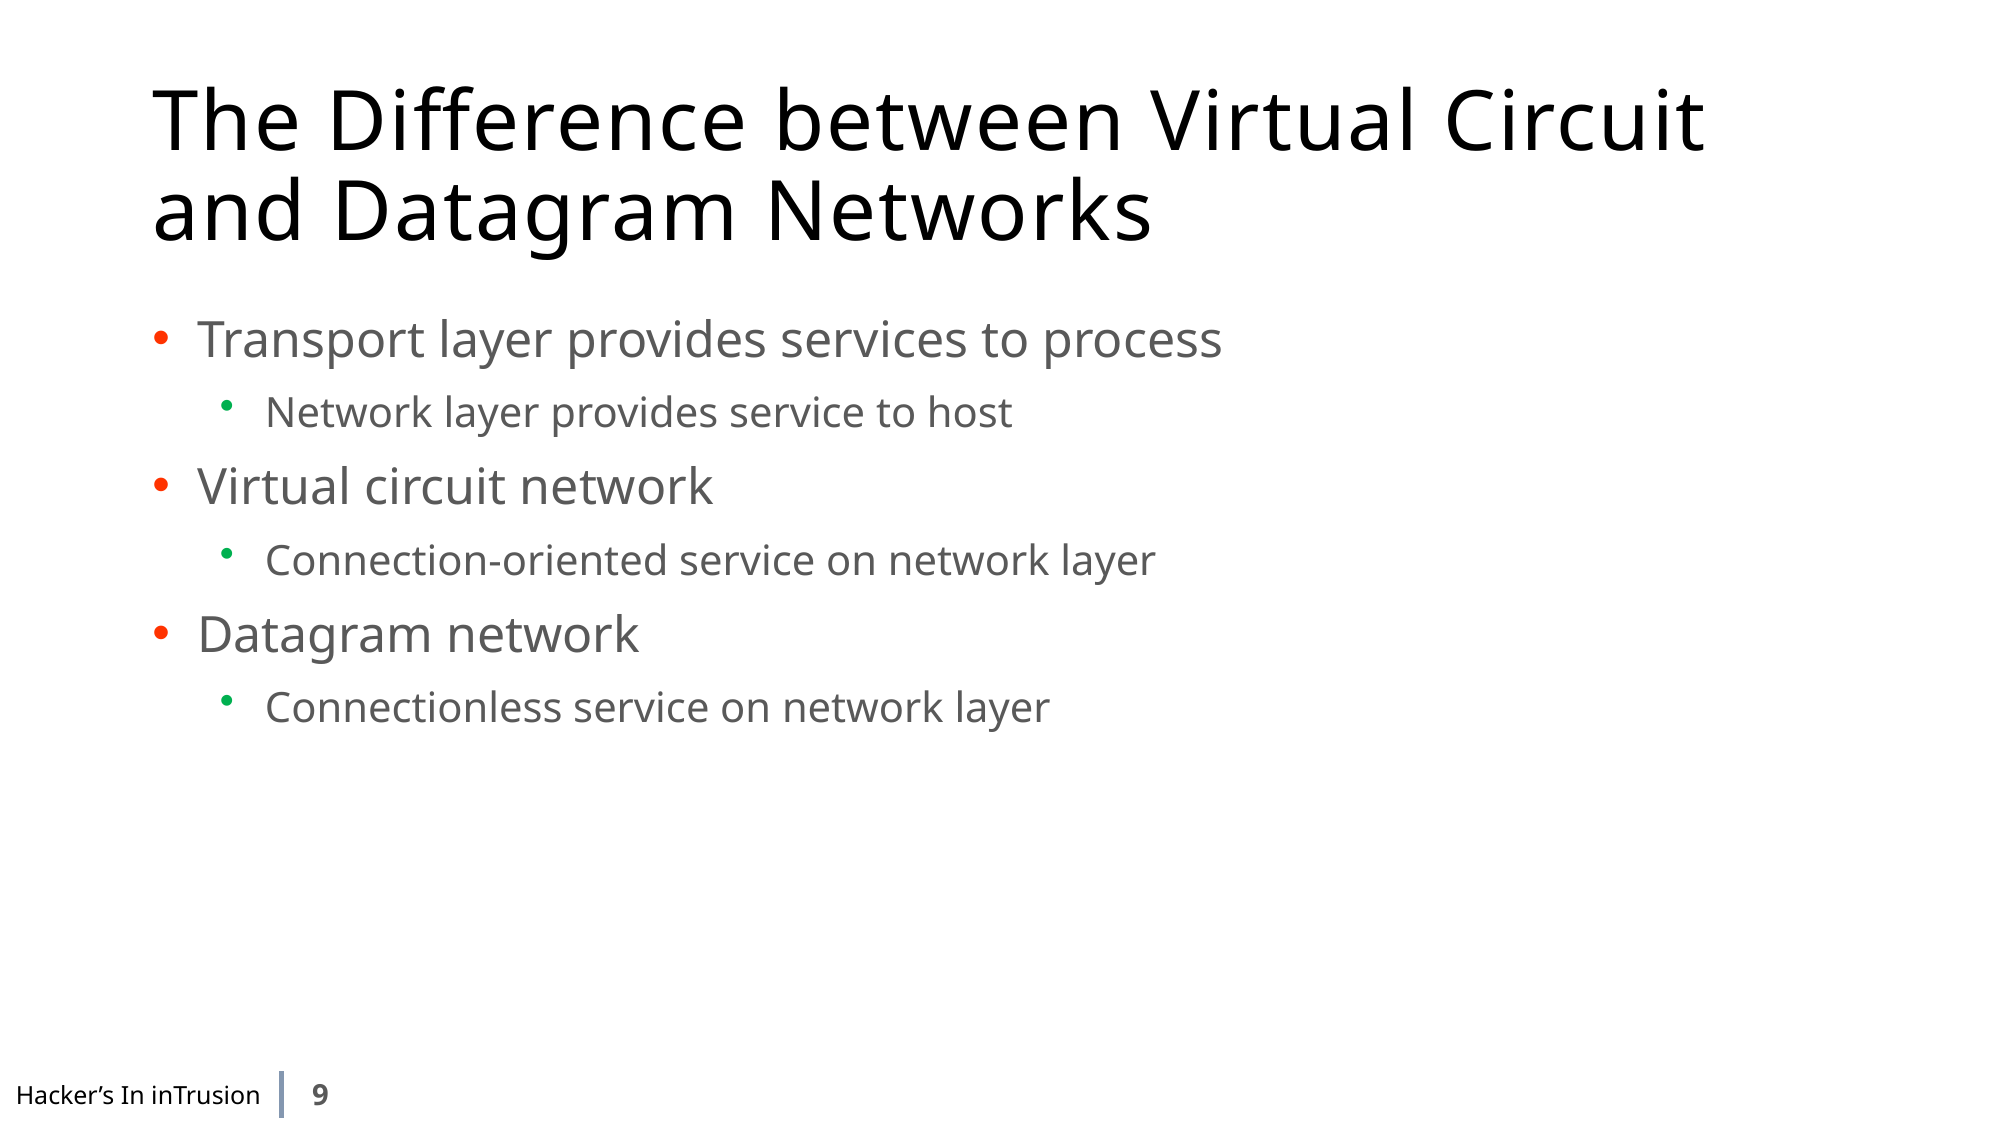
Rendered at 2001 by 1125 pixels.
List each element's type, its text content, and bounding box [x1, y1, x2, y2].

title The Difference between Virtual Circuit and Datagram Networks [137, 59, 1863, 278]
list Transport layer provides services to process Network layer provides service to host Virtual circuit network Connection-oriented service on network layer Datagram network Connectionless service on network layer [137, 299, 1863, 1061]
